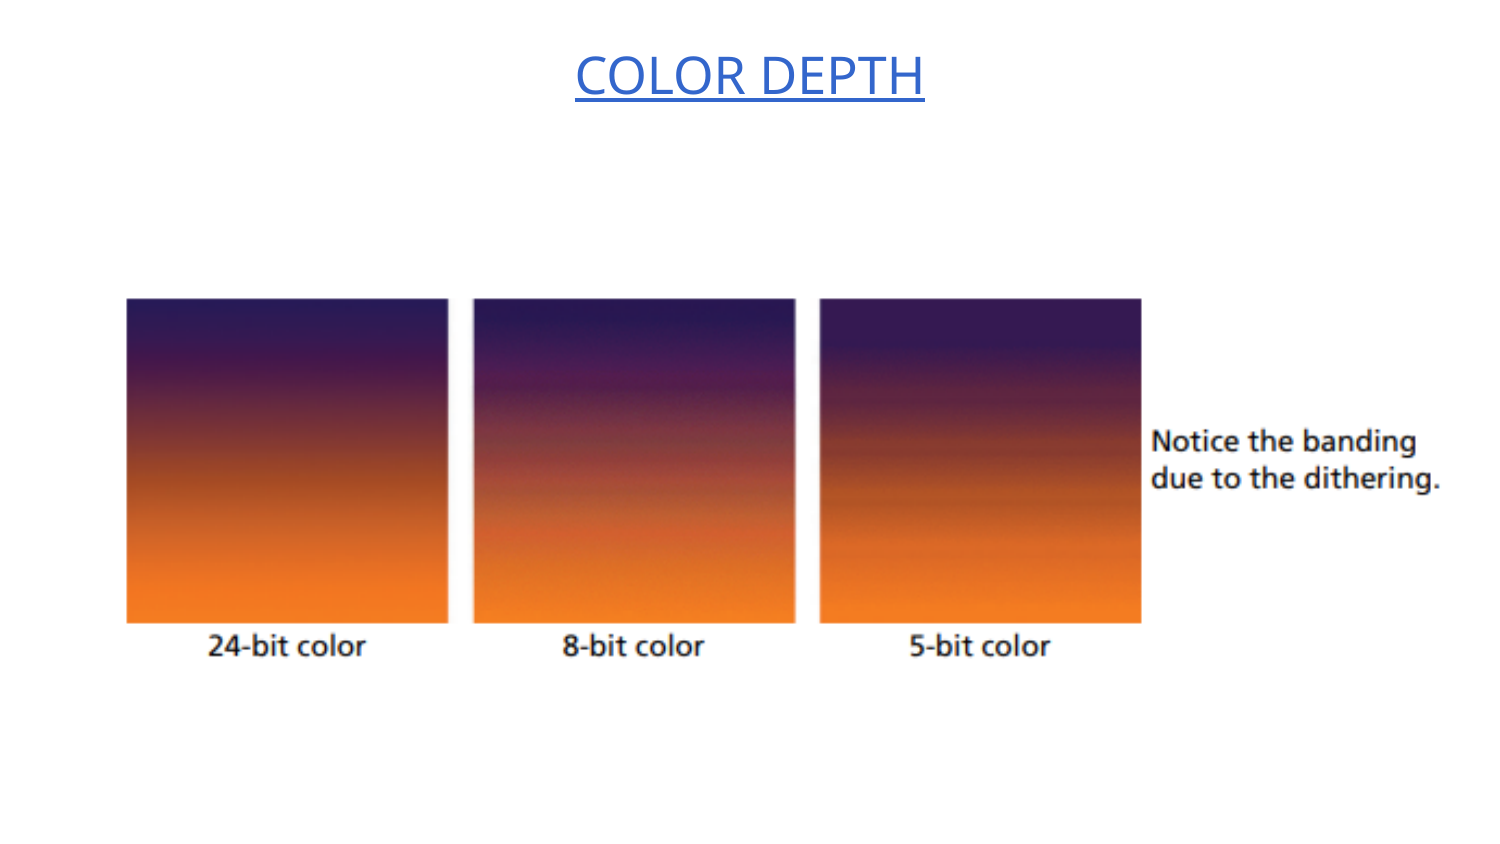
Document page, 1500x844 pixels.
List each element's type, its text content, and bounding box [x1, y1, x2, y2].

picture [99, 271, 1444, 674]
title COLOR DEPTH [0, 37, 1500, 110]
